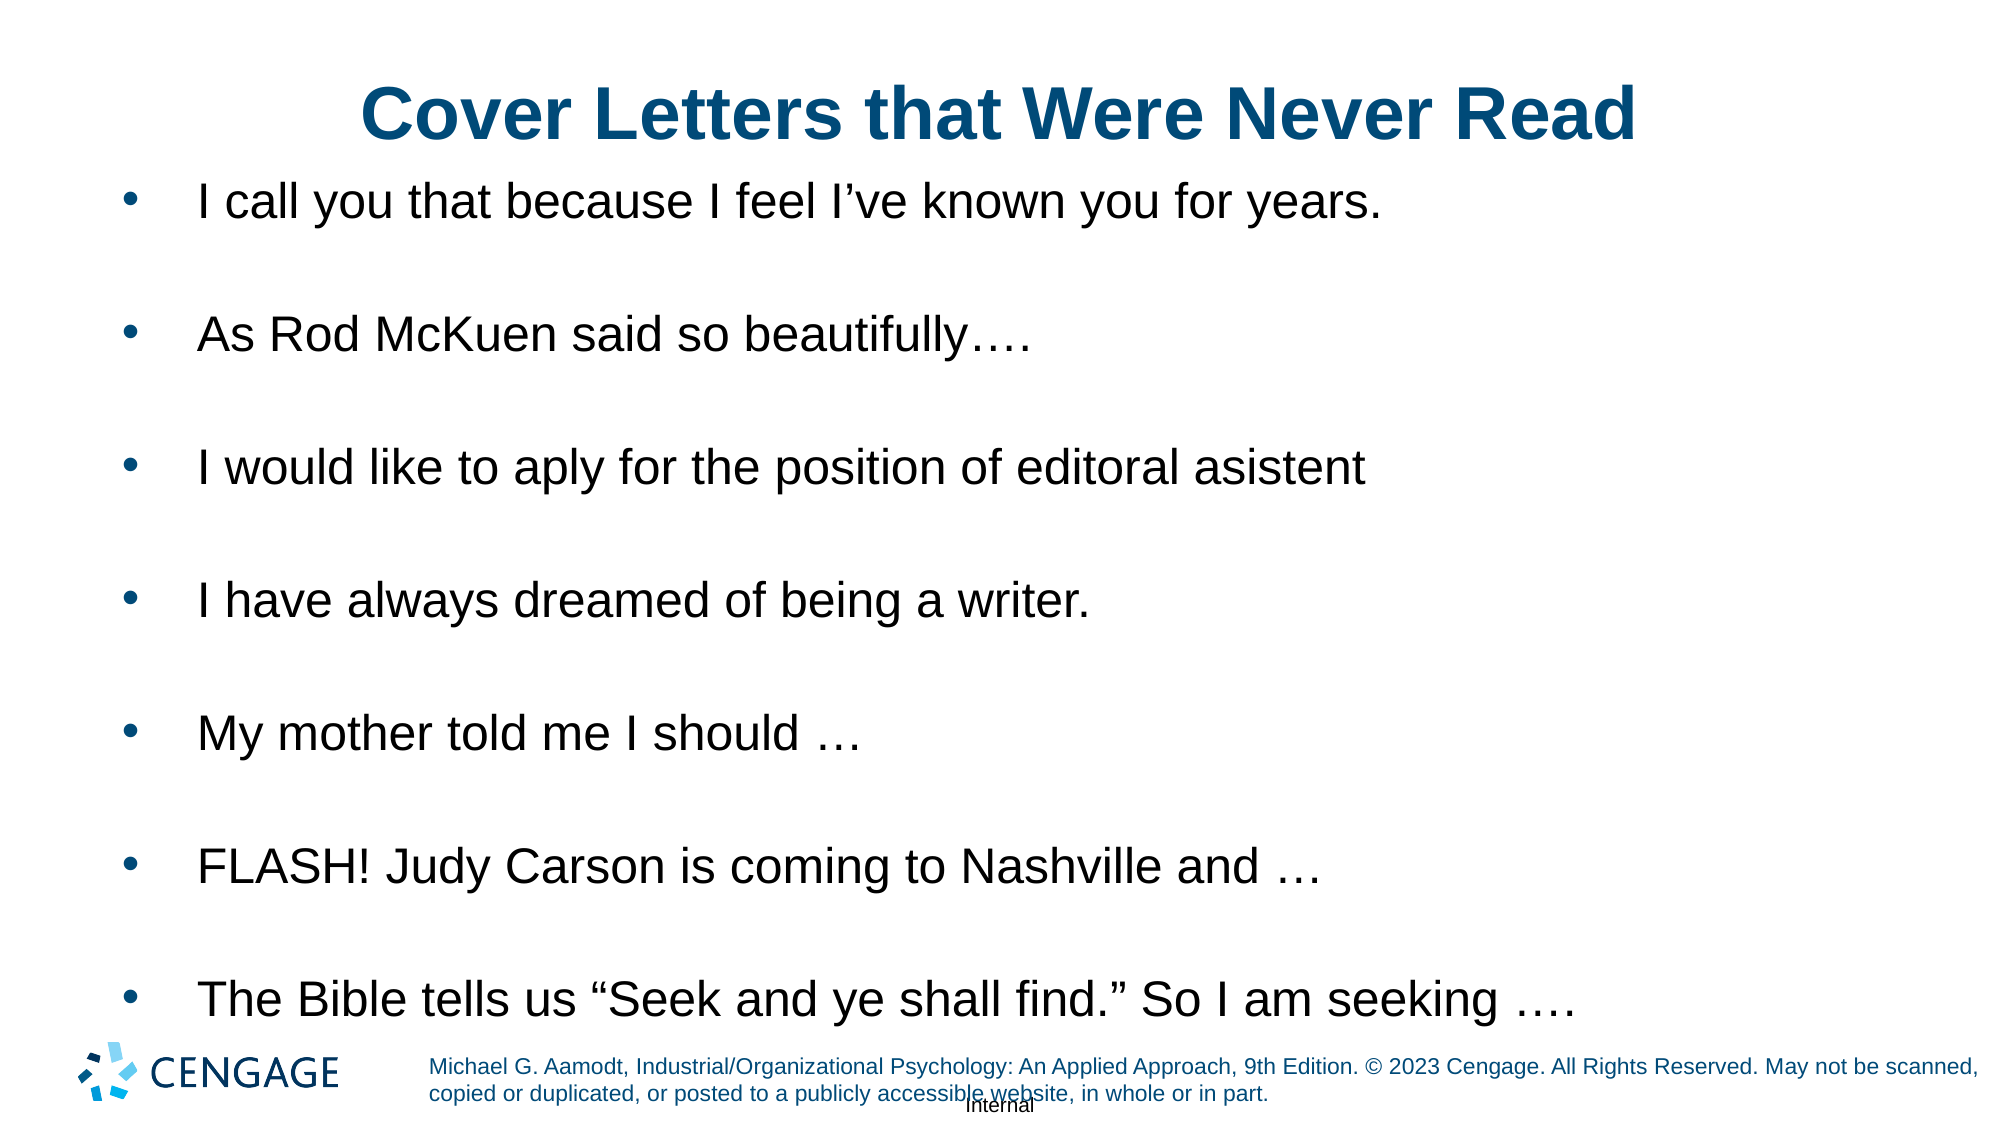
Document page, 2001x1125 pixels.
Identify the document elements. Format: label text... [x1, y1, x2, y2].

title Cover Letters that Were Never Read [137, 34, 1863, 168]
list I call you that because I feel I’ve known you for years. As Rod McKuen said so beautifully…. I would like to aply for the position of editoral asistent I have always dreamed of being a writer. My mother told me I should … FLASH! Judy Carson is coming to Nashville and … The Bible tells us “Seek and ye shall find.” So I am seeking …. [121, 168, 1880, 957]
picture [78, 1042, 338, 1101]
